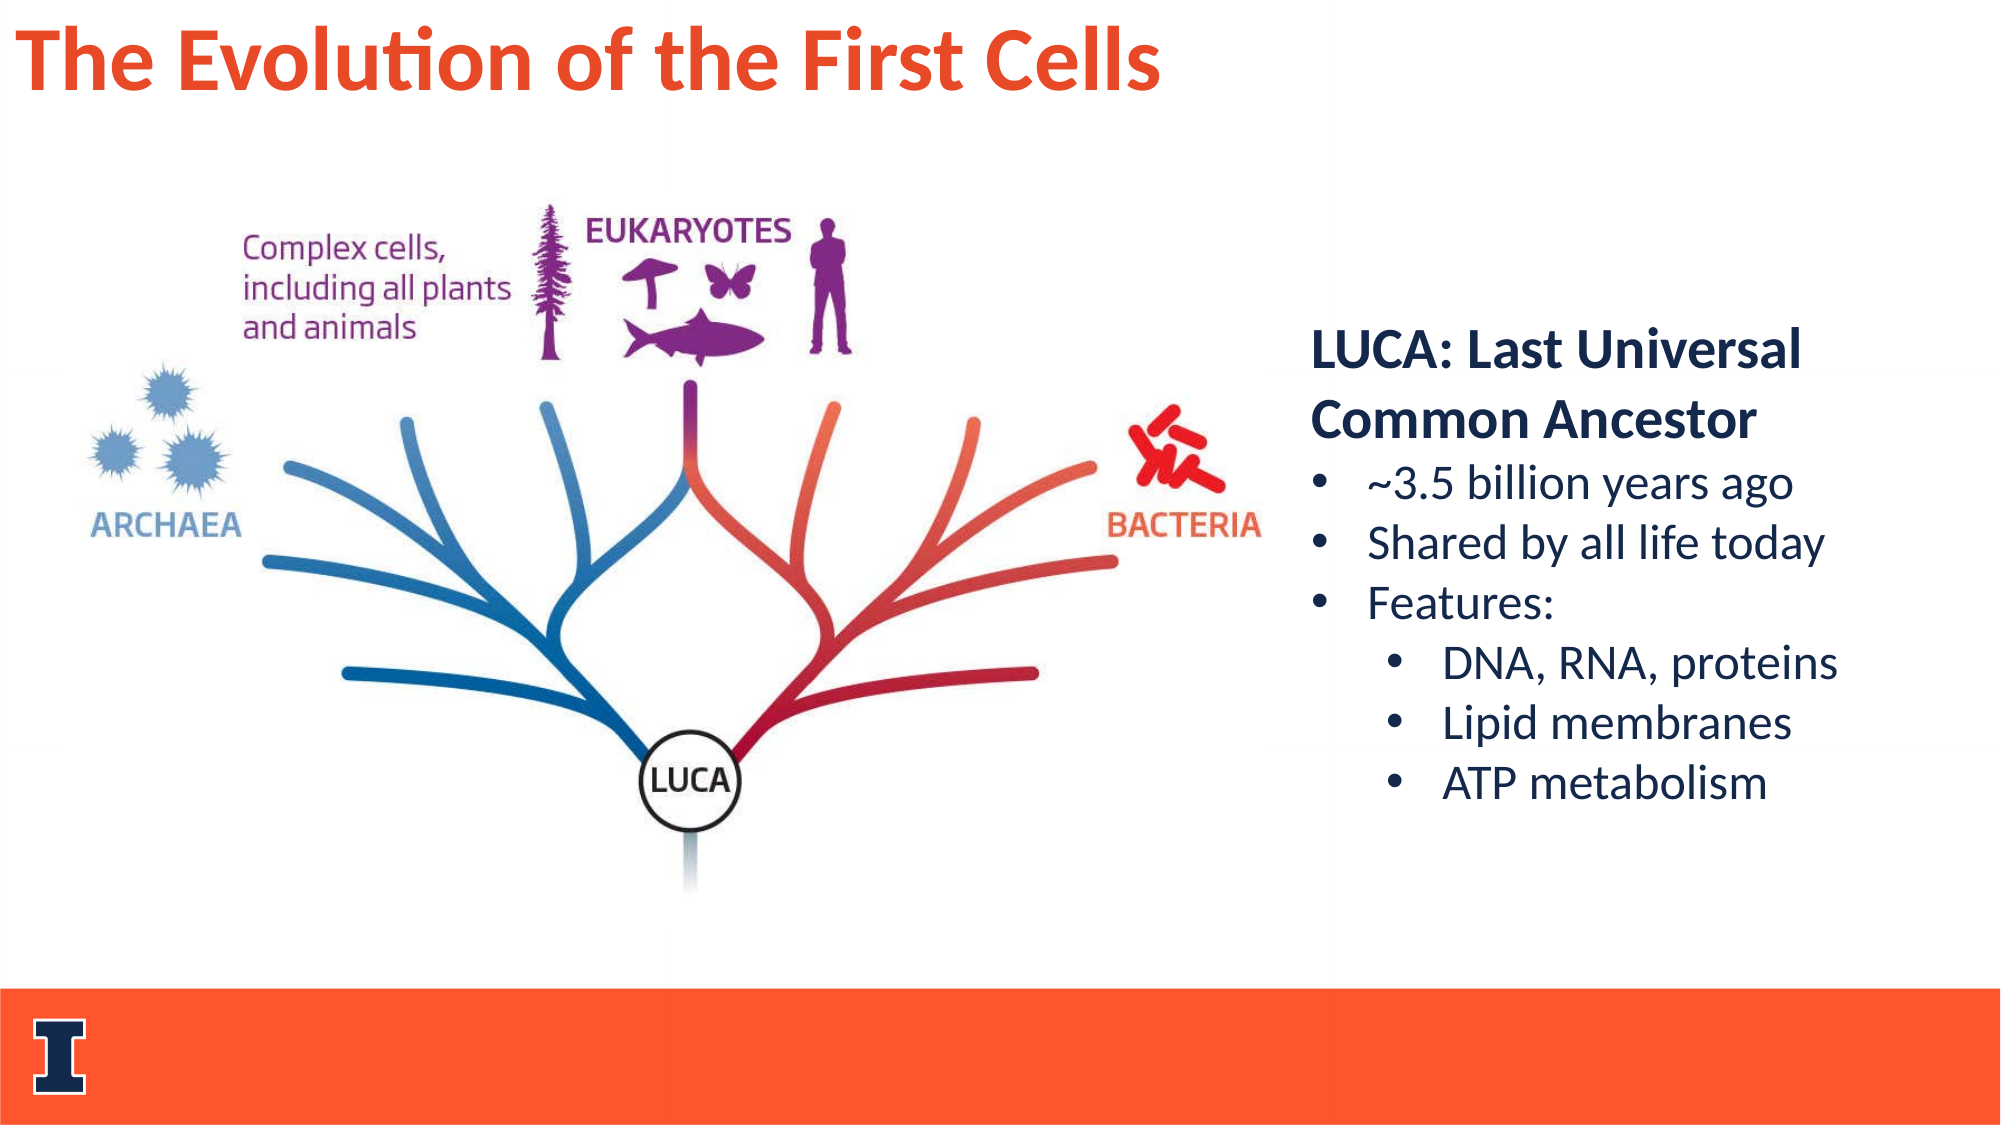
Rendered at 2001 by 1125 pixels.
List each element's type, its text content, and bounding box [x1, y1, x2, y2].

picture [0, 0, 2001, 1125]
text_box The Evolution of the First Cells [0, 0, 1884, 121]
text_box LUCA: Last Universal Common Ancestor ~3.5 billion years ago Shared by all life today Features: DNA, RNA, proteins Lipid membranes ATP metabolism [1296, 302, 2000, 818]
